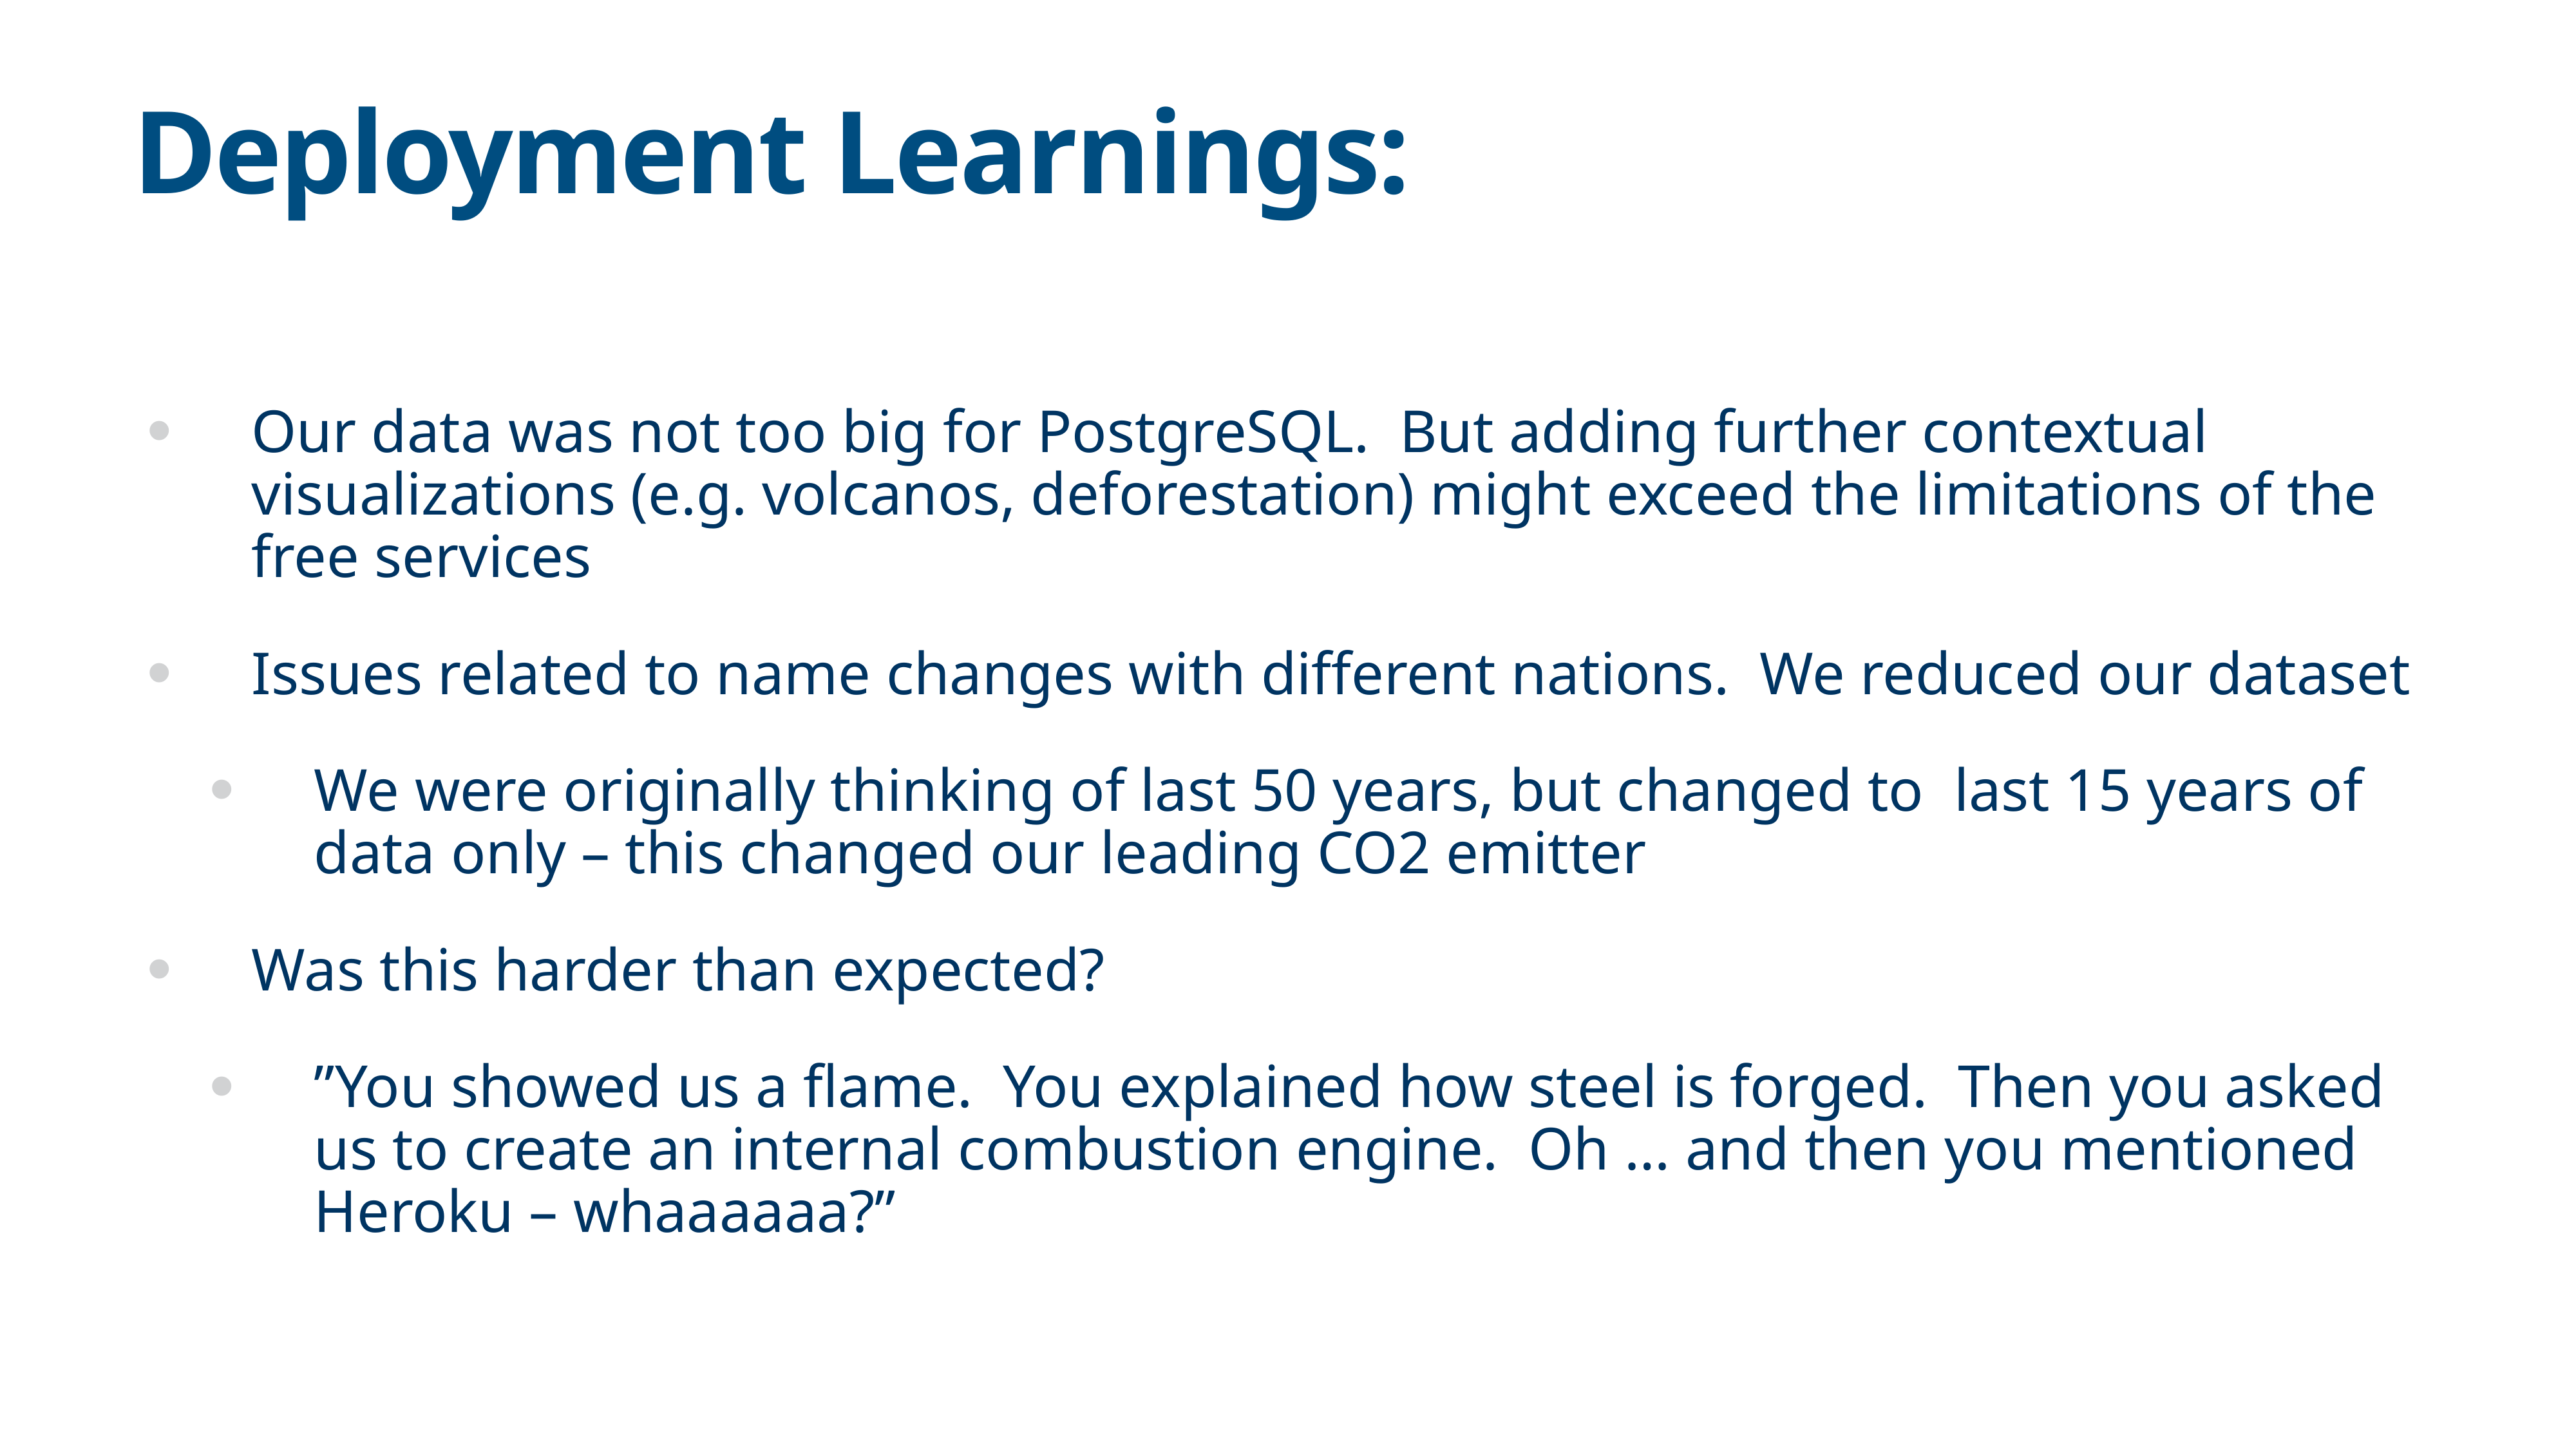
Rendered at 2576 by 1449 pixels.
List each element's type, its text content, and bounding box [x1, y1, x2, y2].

title Deployment Learnings: [127, 100, 2449, 252]
list Our data was not too big for PostgreSQL. But adding further contextual visualizations (e.g. volcanos, deforestation) might exceed the limitations of the free services Issues related to name changes with different nations. We reduced our dataset We were originally thinking of last 50 years, but changed to last 15 years of data only – this changed our leading CO2 emitter Was this harder than expected? ”You showed us a flame. You explained how steel is forged. Then you asked us to create an internal combustion engine. Oh … and then you mentioned Heroku – whaaaaaa?” [127, 396, 2449, 1270]
